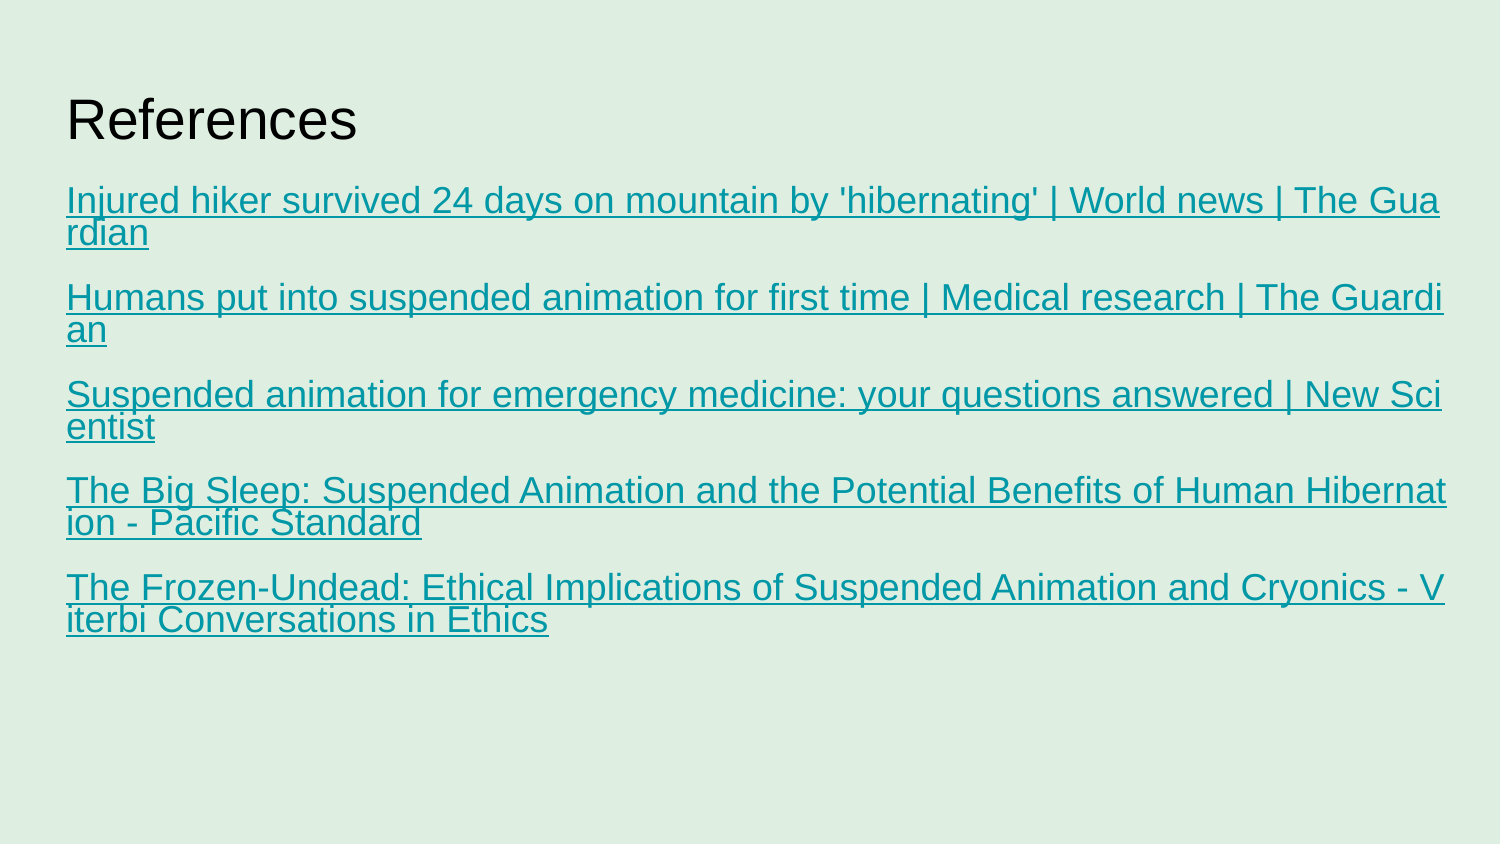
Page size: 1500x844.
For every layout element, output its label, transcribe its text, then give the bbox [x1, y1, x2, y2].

list Injured hiker survived 24 days on mountain by 'hibernating' | World news | The Guardian Humans put into suspended animation for first time | Medical research | The Guardian Suspended animation for emergency medicine: your questions answered | New Scientist The Big Sleep: Suspended Animation and the Potential Benefits of Human Hibernation - Pacific Standard The Frozen-Undead: Ethical Implications of Suspended Animation and Cryonics - Viterbi Conversations in Ethics [51, 166, 1465, 812]
title References [51, 72, 1449, 166]
